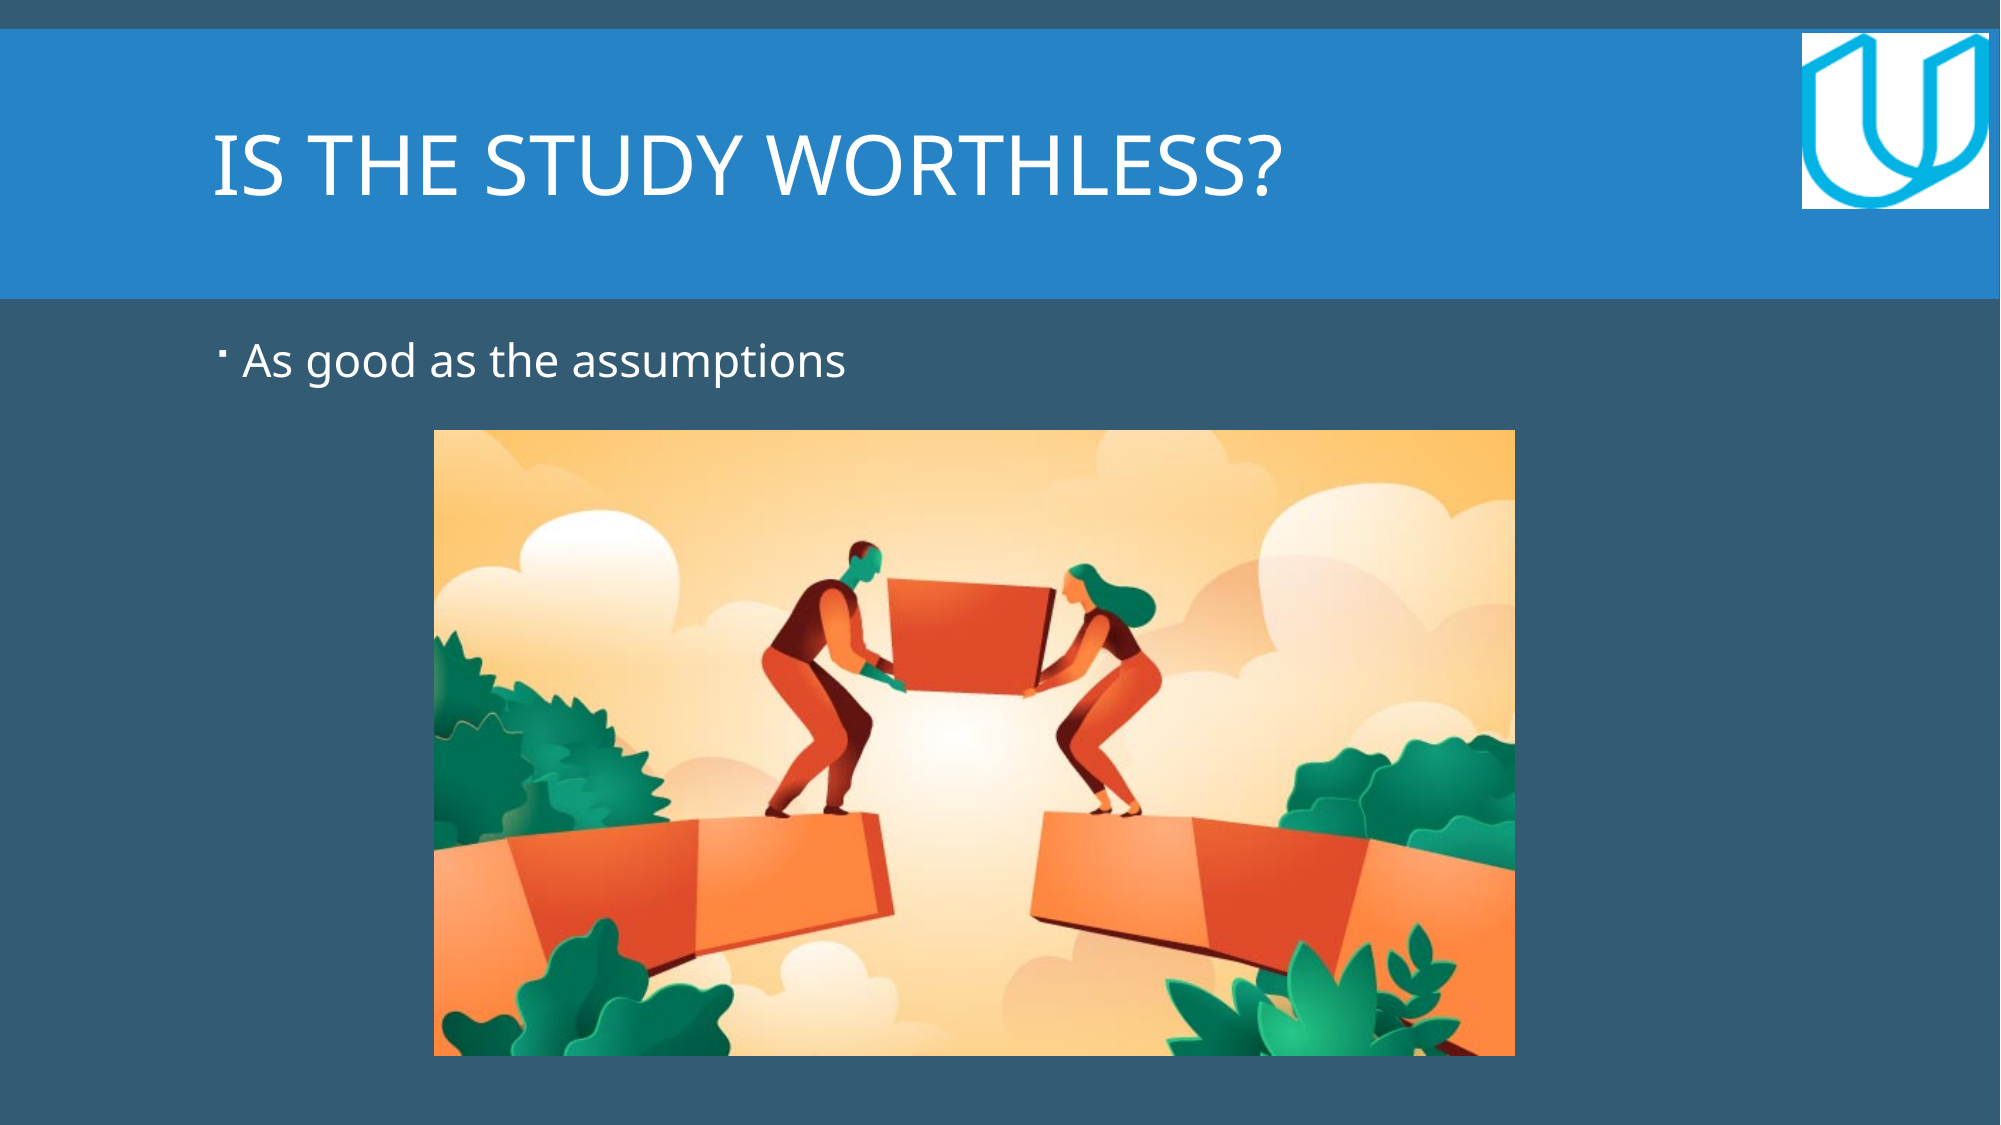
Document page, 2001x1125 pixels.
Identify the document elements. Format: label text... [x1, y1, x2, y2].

picture [1933, 47, 1974, 167]
picture [434, 430, 1515, 1057]
title Is the study worthless? [197, 46, 1803, 295]
list As good as the assumptions [197, 329, 1803, 1020]
picture [1802, 33, 1989, 167]
picture [1803, 159, 1866, 209]
picture [1816, 47, 1912, 197]
picture [1876, 124, 1989, 209]
